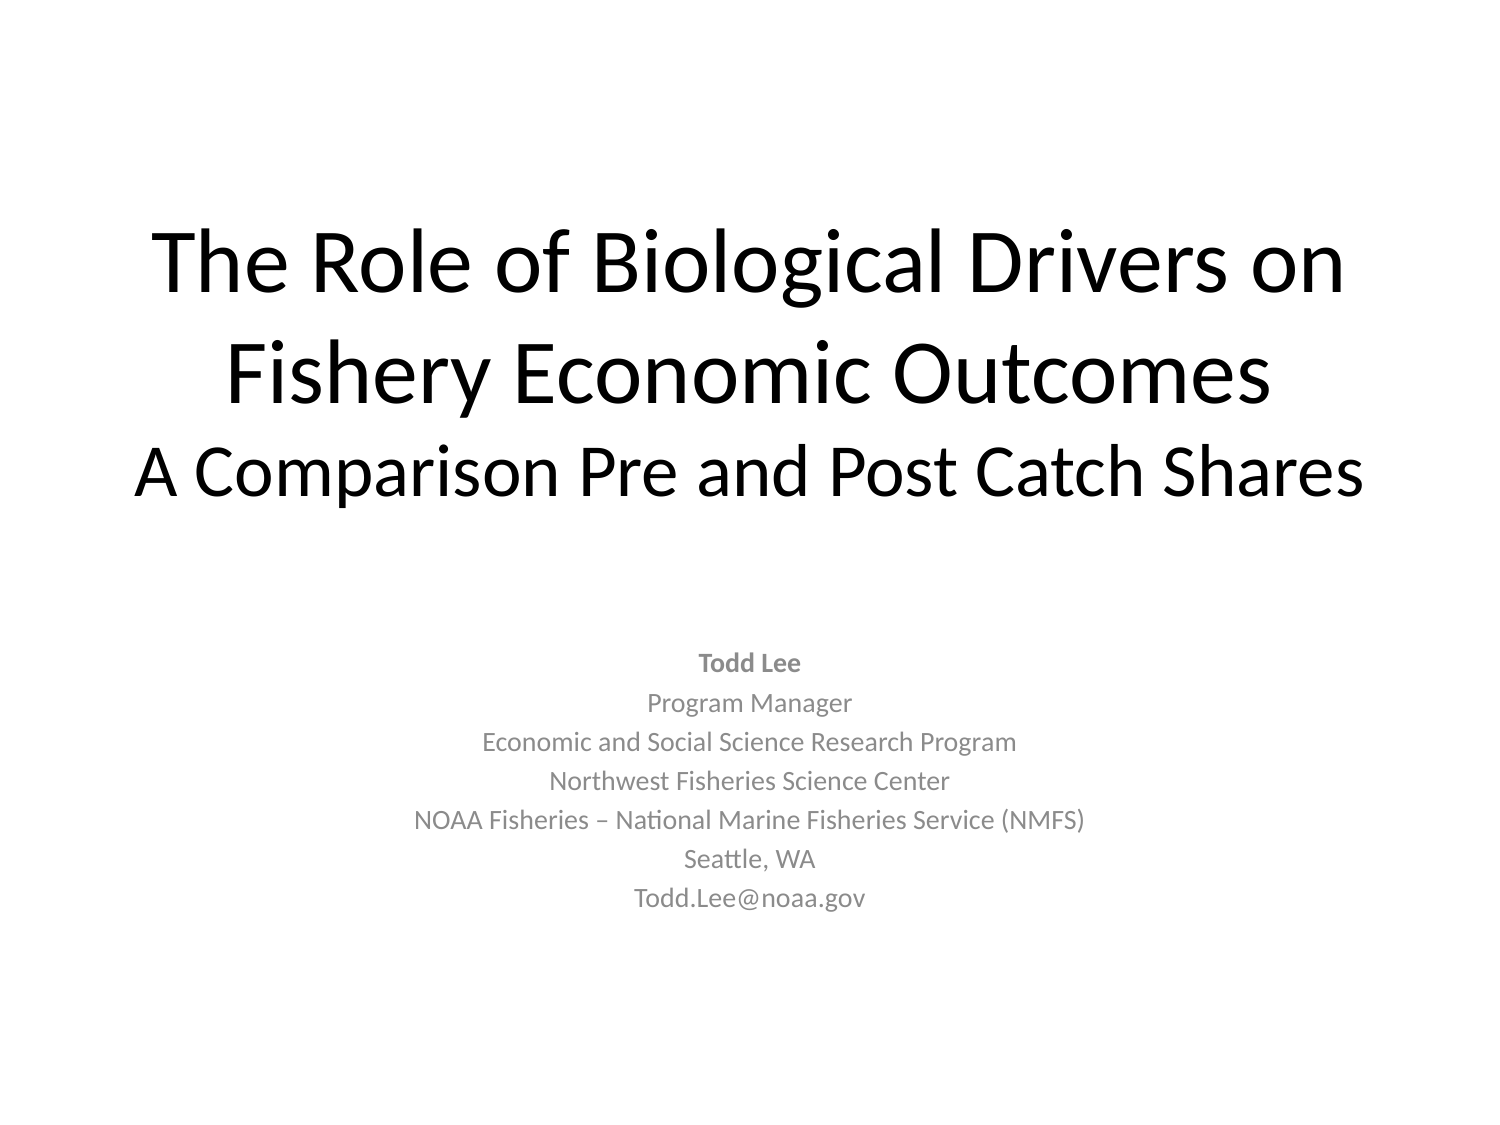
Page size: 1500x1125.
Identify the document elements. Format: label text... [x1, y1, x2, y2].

title The Role of Biological Drivers on Fishery Economic Outcomes A Comparison Pre and Post Catch Shares [112, 162, 1388, 550]
subtitle Todd Lee Program Manager Economic and Social Science Research Program Northwest Fisheries Science Center NOAA Fisheries – National Marine Fisheries Service (NMFS) Seattle, WA Todd.Lee@noaa.gov [225, 637, 1275, 925]
